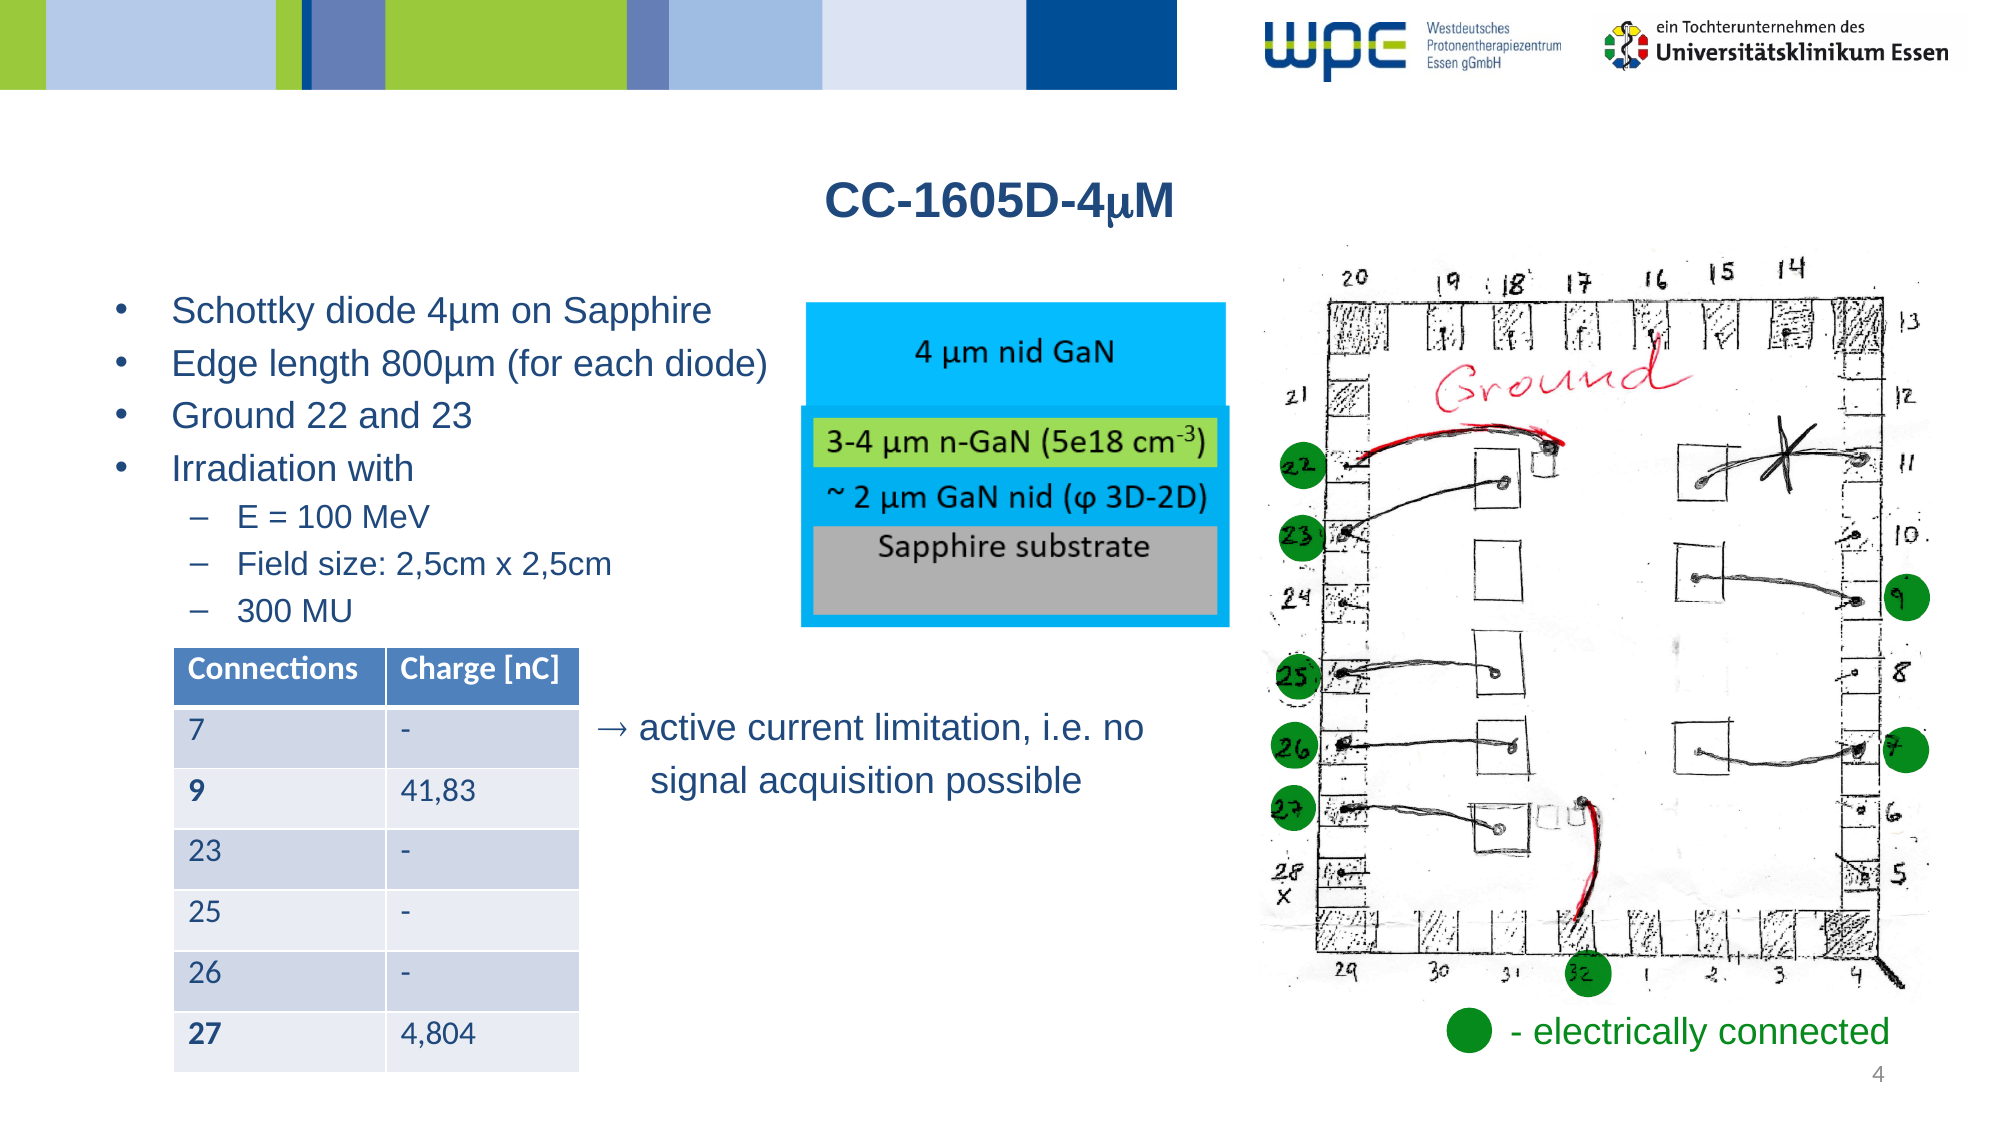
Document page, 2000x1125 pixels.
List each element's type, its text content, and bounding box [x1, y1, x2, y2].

table_cell 23 [174, 830, 385, 889]
table_cell - [387, 952, 579, 1011]
table_cell 27 [174, 1013, 385, 1072]
slide_number 4 [1433, 1042, 1900, 1103]
picture [1591, 14, 1967, 71]
picture [1265, 22, 1561, 82]
table_cell 41,83 [387, 769, 579, 828]
list Schottky diode 4µm on Sapphire Edge length 800µm (for each diode) Ground 22 and 23 Irradiation with E = 100 MeV Field size: 2,5cm x 2,5cm 300 MU  active current limitation, i.e. no signal acquisition possible [99, 278, 1225, 1005]
table_cell 4,804 [387, 1013, 579, 1072]
table_cell - [387, 830, 579, 889]
table_cell 7 [174, 710, 385, 768]
table_header Connections [174, 648, 385, 705]
text_box [1446, 1014, 1493, 1054]
table_cell 25 [174, 891, 385, 950]
table_cell - [387, 710, 579, 768]
table_cell 26 [174, 952, 385, 1011]
table_cell 9 [174, 769, 385, 828]
table_header Charge [nC] [387, 648, 579, 705]
text_box - electrically connected [1495, 1014, 1911, 1060]
picture [798, 298, 1237, 634]
table_cell - [387, 891, 579, 950]
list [1259, 243, 1931, 1006]
title CC-1605D-4m [99, 150, 1900, 244]
